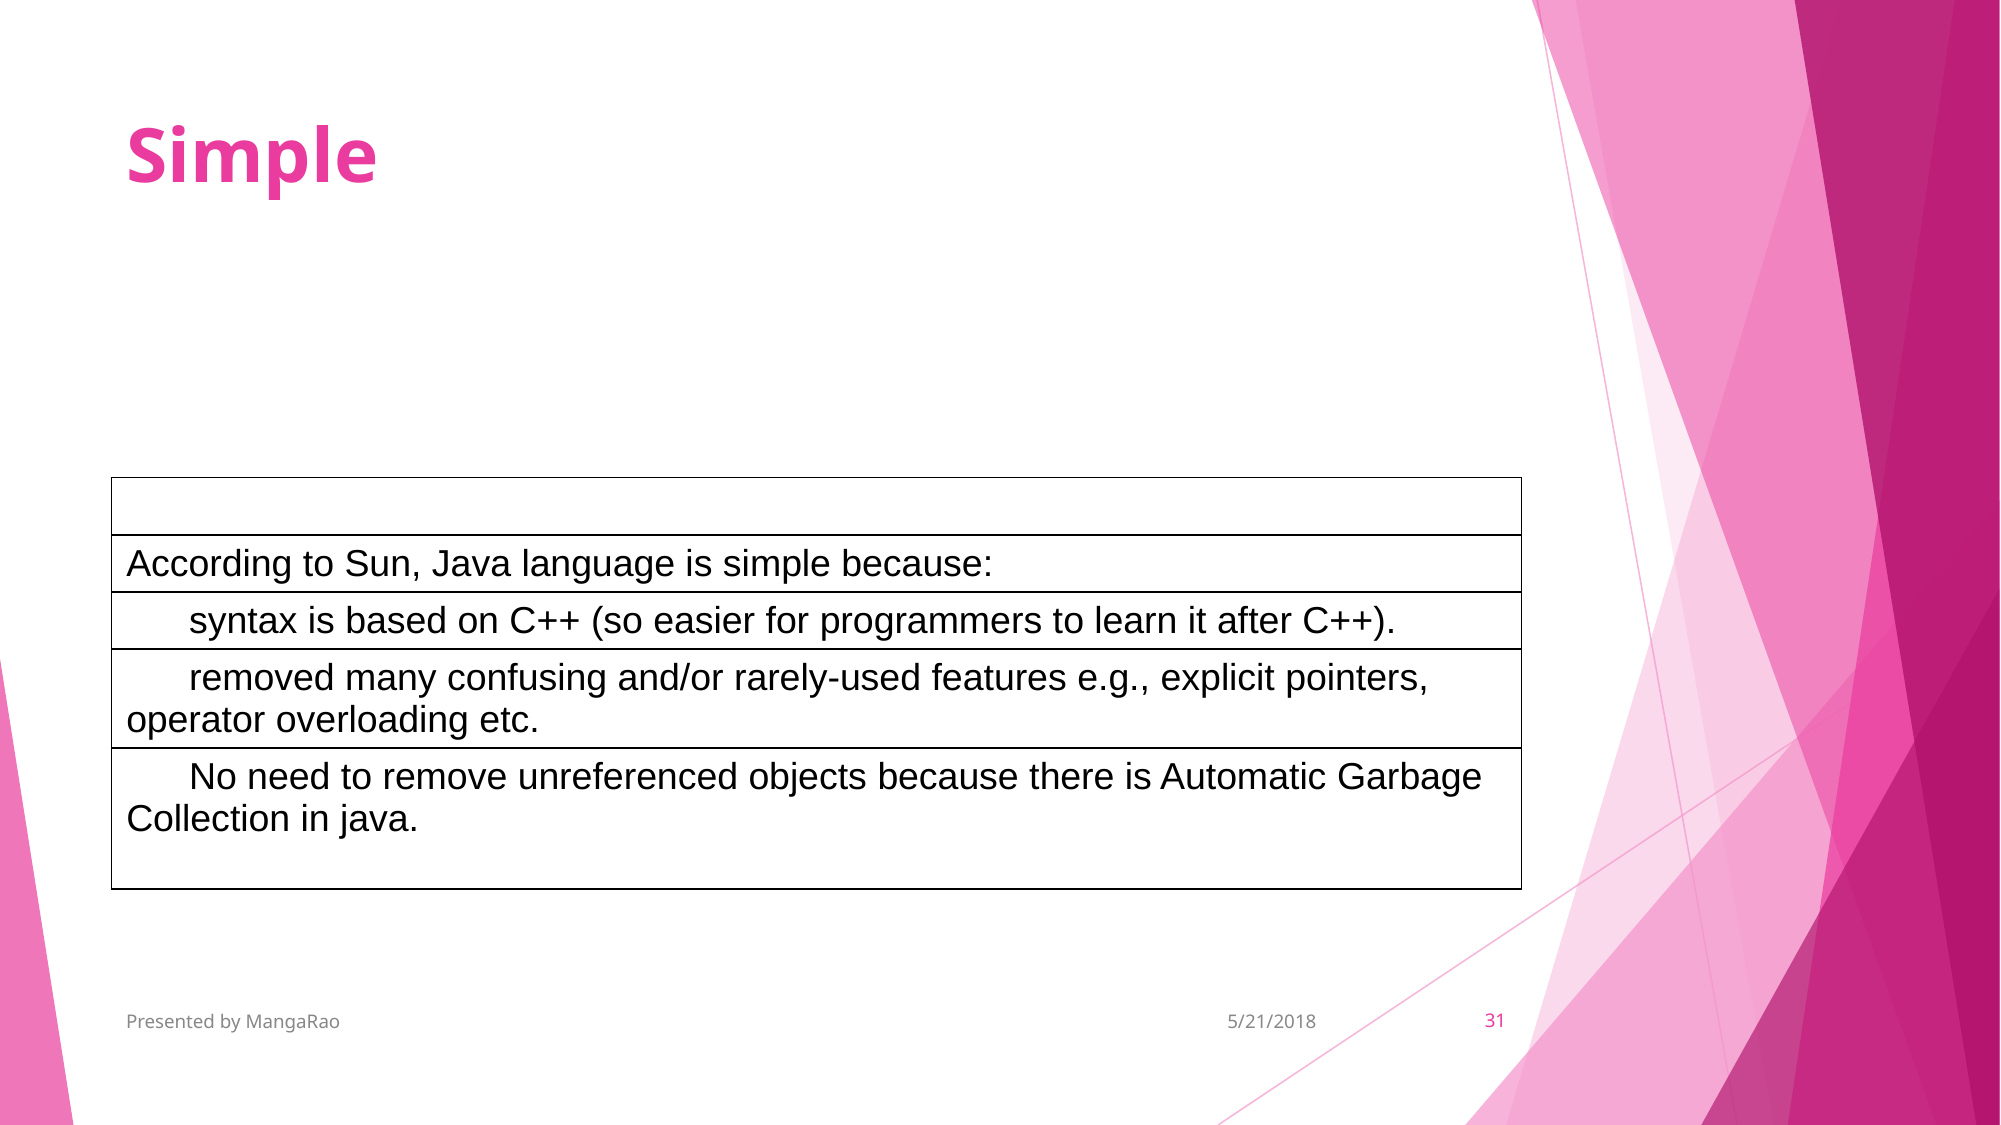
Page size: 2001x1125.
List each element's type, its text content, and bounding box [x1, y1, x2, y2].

table_cell removed many confusing and/or rarely-used features e.g., explicit pointers, operator overloading etc. [112, 650, 1521, 747]
table_cell According to Sun, Java language is simple because: [112, 536, 1521, 591]
table_header [112, 478, 1521, 534]
slide_number ‹#› [1409, 991, 1522, 1051]
table_cell No need to remove unreferenced objects because there is Automatic Garbage Collection in java. [112, 749, 1521, 888]
table_cell syntax is based on C++ (so easier for programmers to learn it after C++). [112, 593, 1521, 648]
title Simple [111, 99, 1522, 317]
footer Presented by MangaRao [111, 991, 1145, 1051]
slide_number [1181, 991, 1332, 1051]
